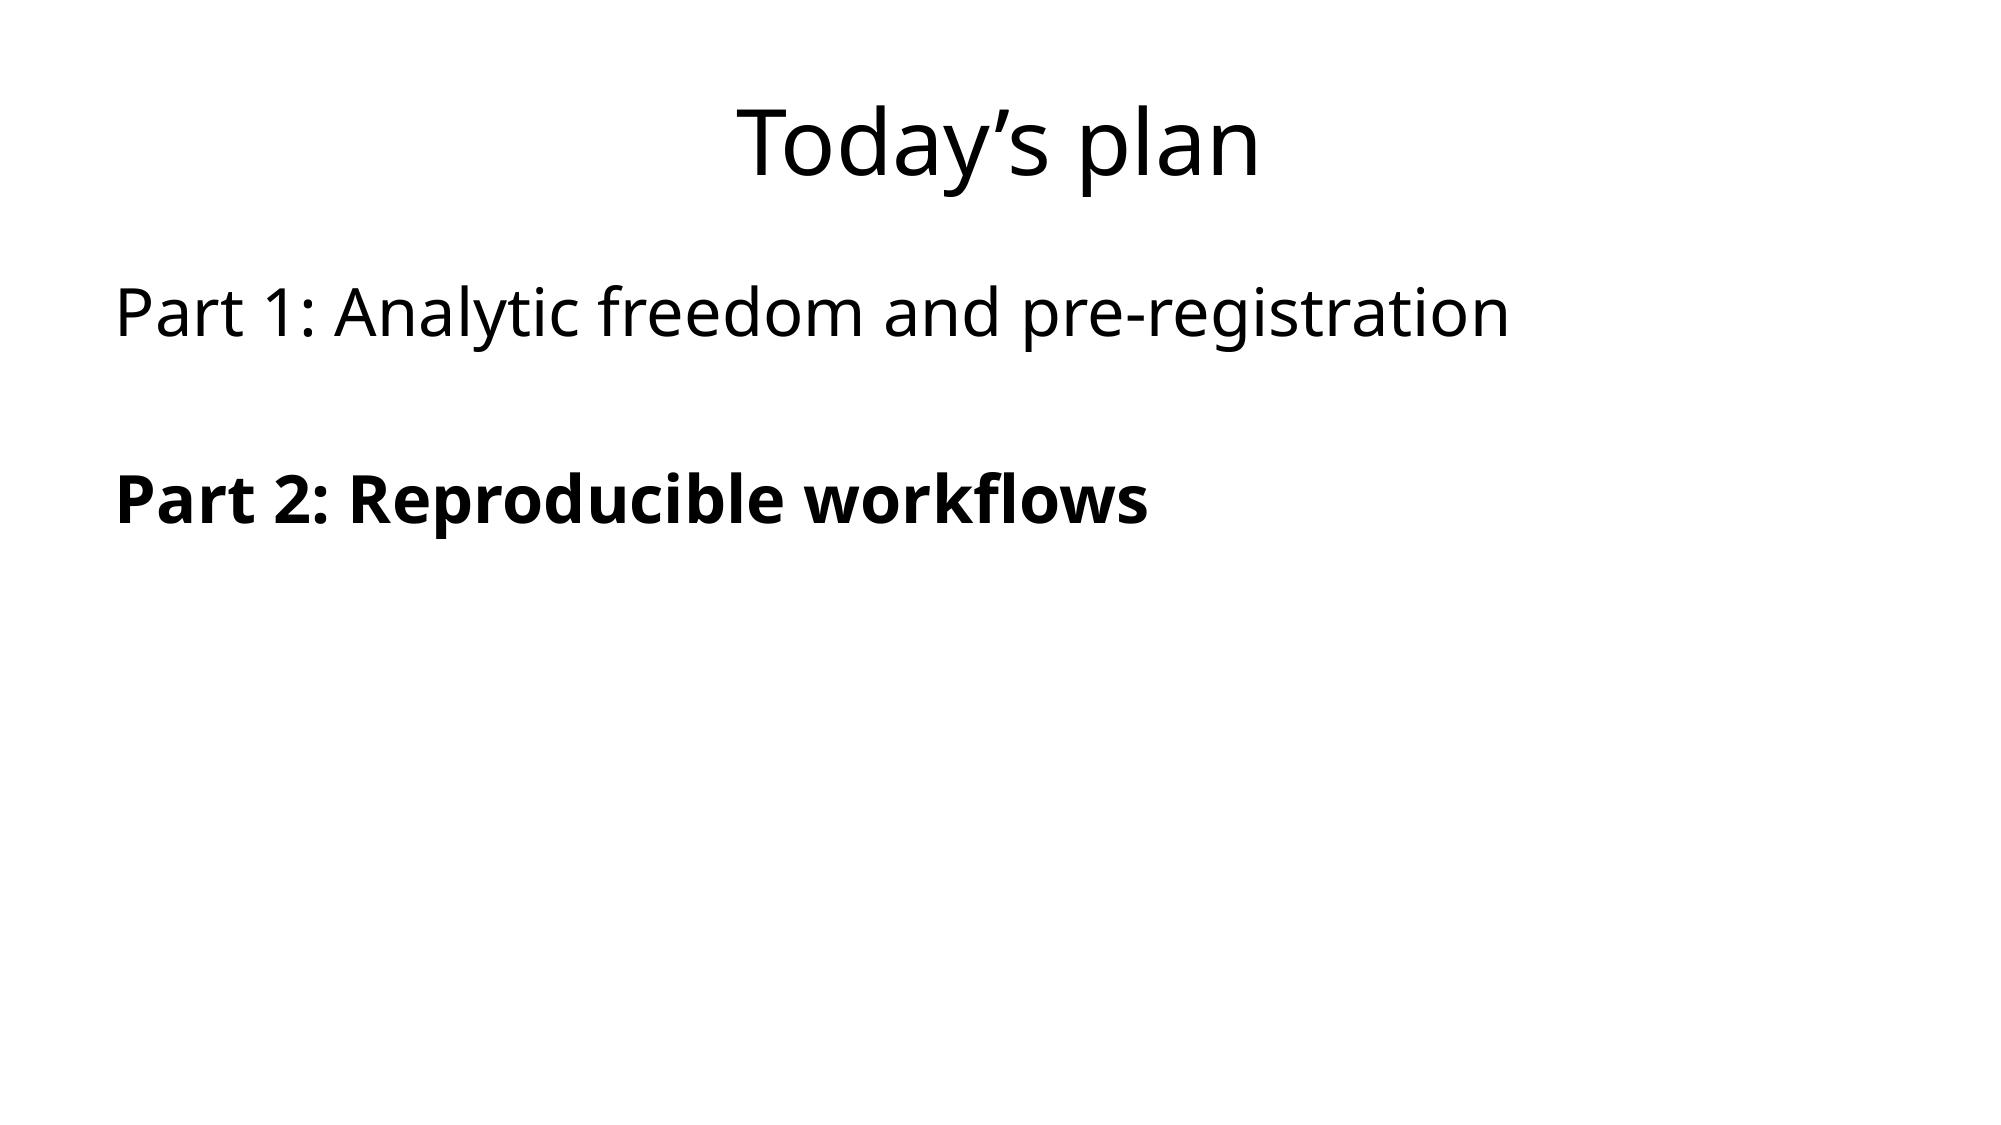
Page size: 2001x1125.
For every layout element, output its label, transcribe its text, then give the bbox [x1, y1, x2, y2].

list Part 1: Analytic freedom and pre-registration Part 2: Reproducible workflows [99, 262, 1900, 1005]
title Today’s plan [99, 45, 1900, 233]
